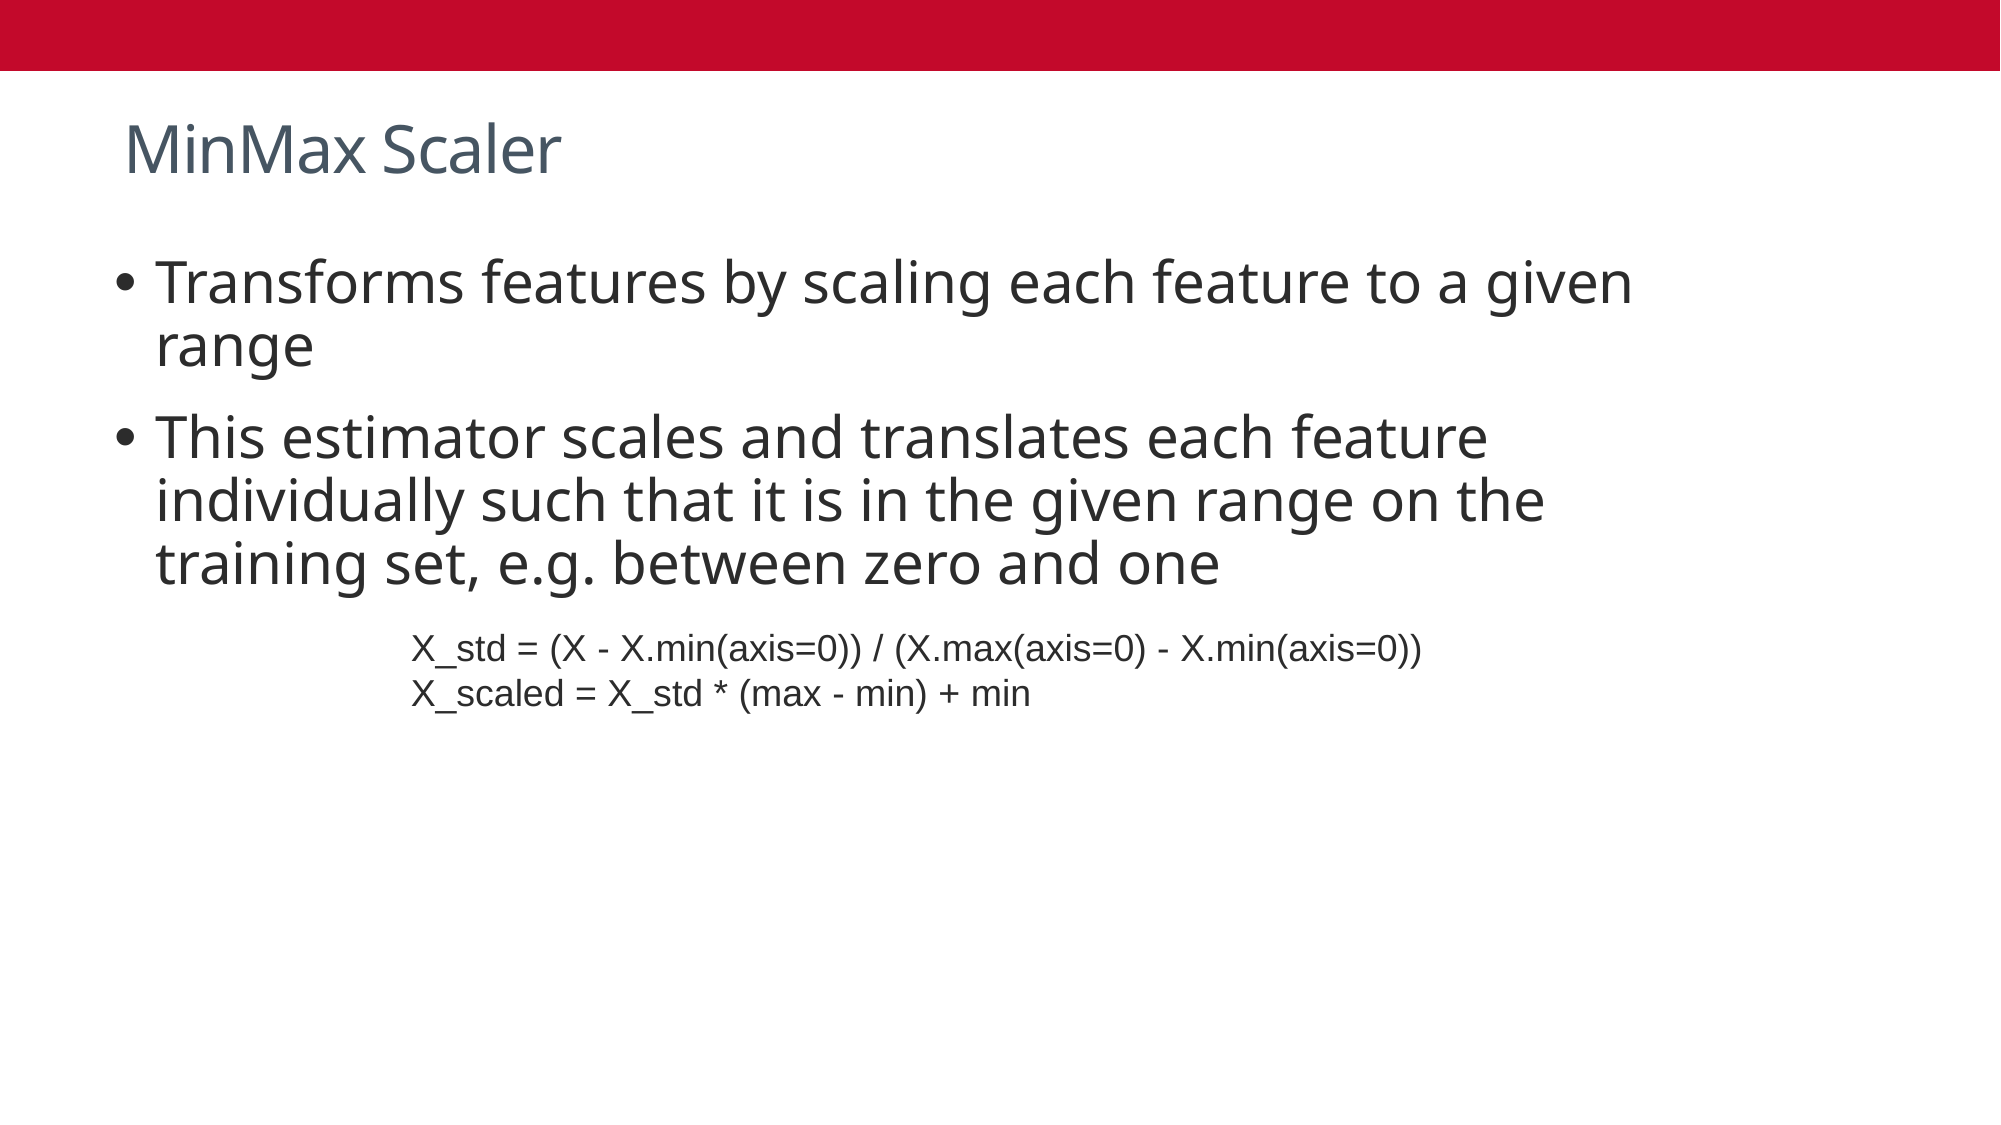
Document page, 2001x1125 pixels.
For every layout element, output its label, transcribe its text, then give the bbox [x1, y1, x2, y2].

text_box Transforms features by scaling each feature to a given range This estimator scales and translates each feature individually such that it is in the given range on the training set, e.g. between zero and one [99, 245, 1770, 1094]
text_box X_std = (X - X.min(axis=0)) / (X.max(axis=0) - X.min(axis=0)) X_scaled = X_std * (max - min) + min [396, 616, 1535, 722]
title MinMax Scaler [99, 100, 1881, 246]
text_box [0, 0, 2000, 72]
